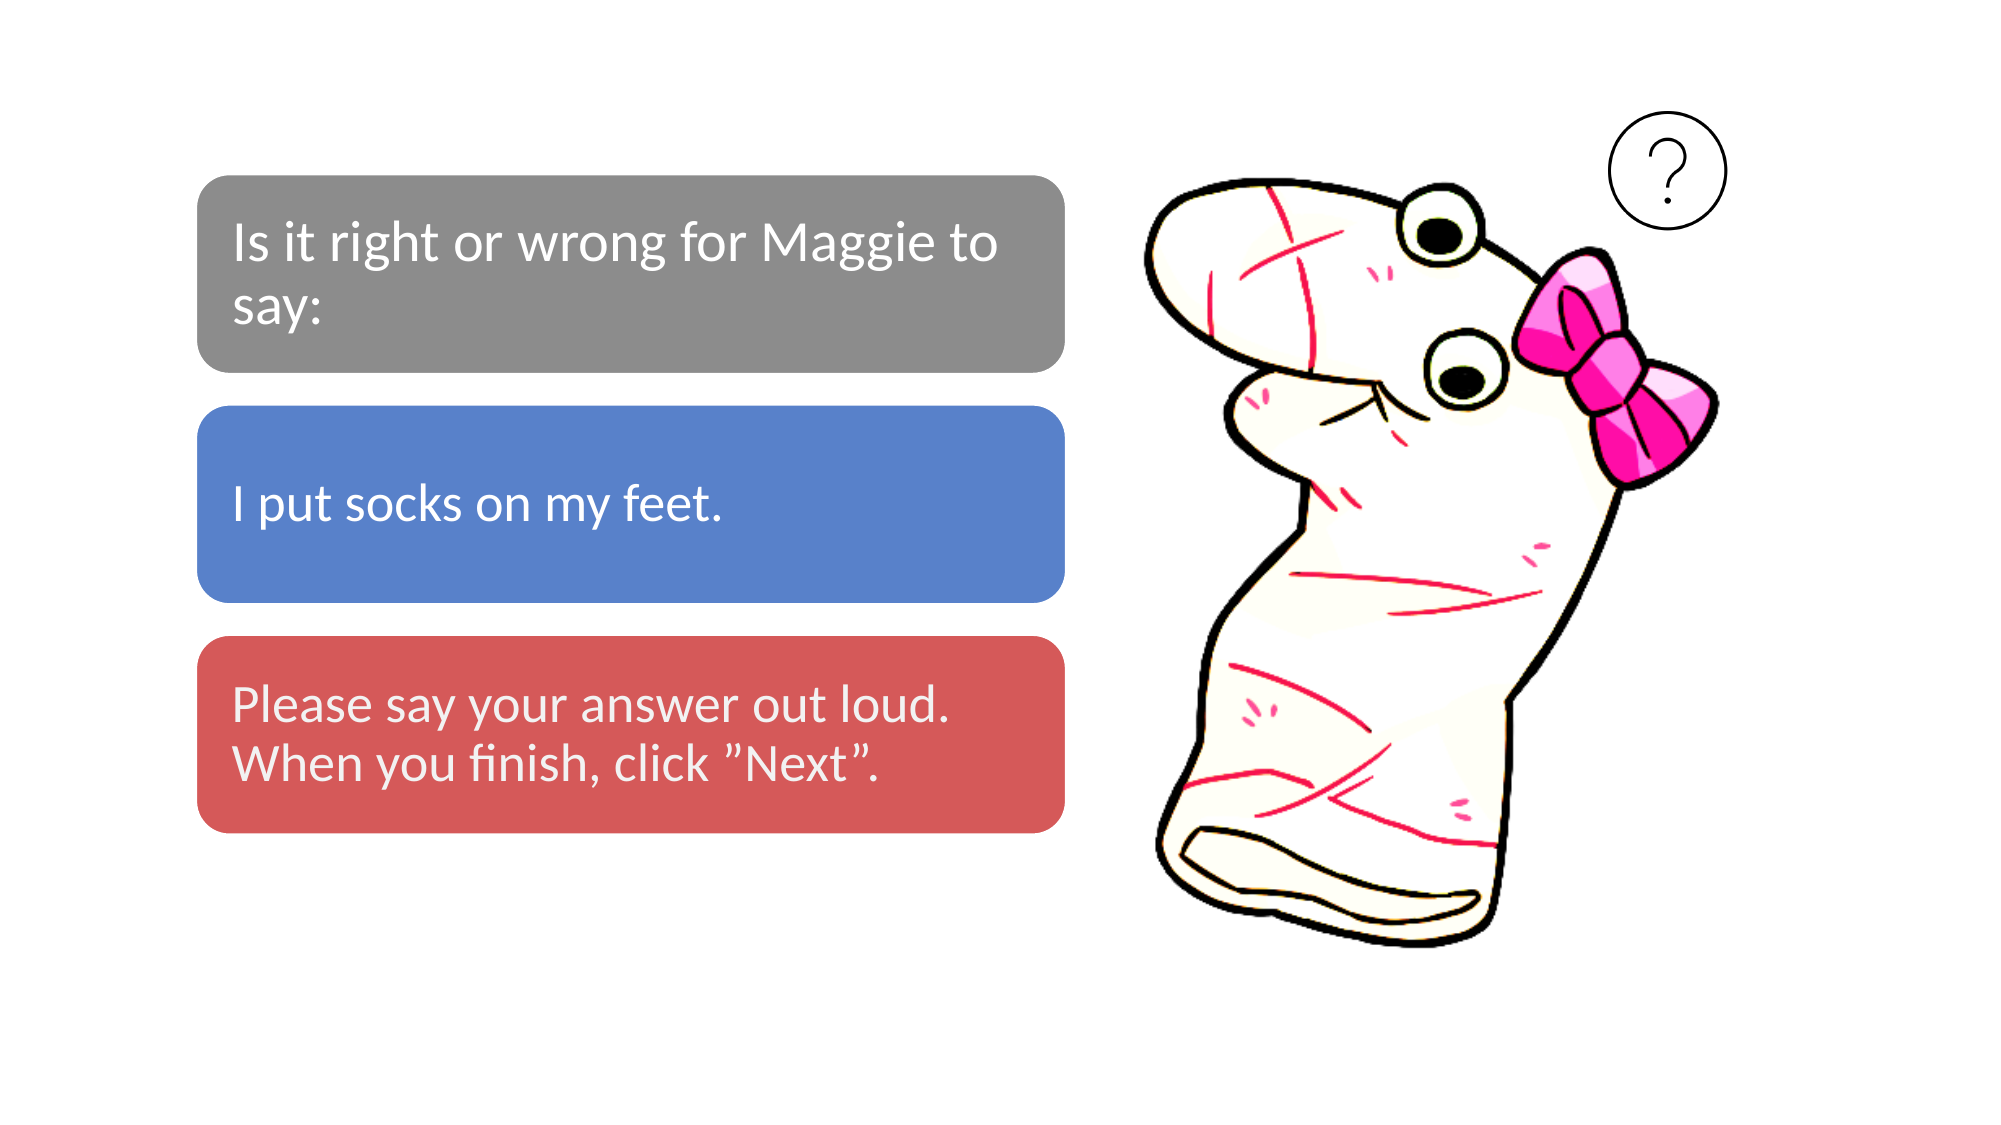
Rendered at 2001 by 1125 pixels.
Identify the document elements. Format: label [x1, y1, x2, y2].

text_box [196, 169, 1066, 839]
picture [1141, 95, 1743, 955]
